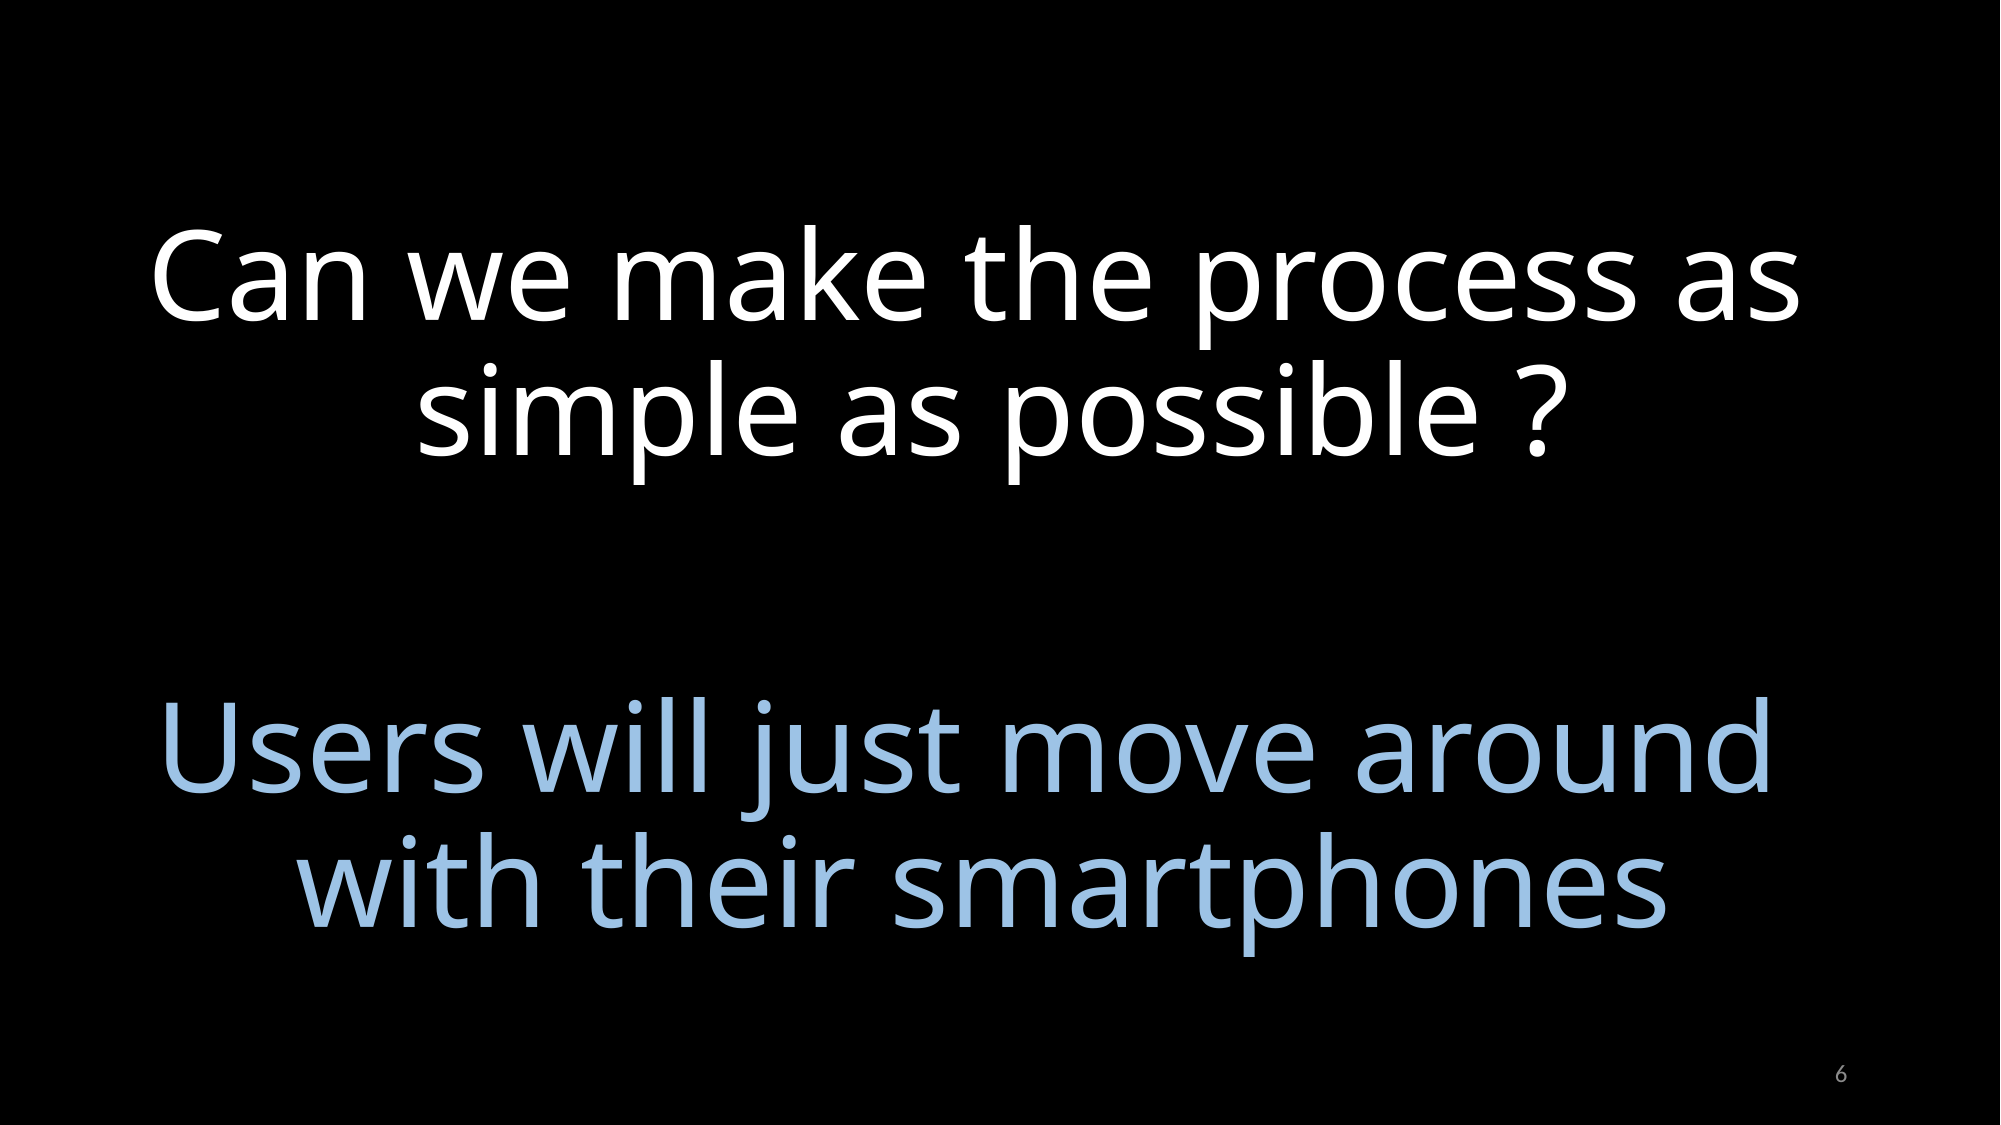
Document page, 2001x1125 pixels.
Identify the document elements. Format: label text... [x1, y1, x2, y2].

text_box Users will just move around with their smartphones [0, 376, 1968, 962]
slide_number 6 [1412, 1042, 1863, 1103]
title Can we make the process as simple as possible ? [8, 0, 1977, 490]
